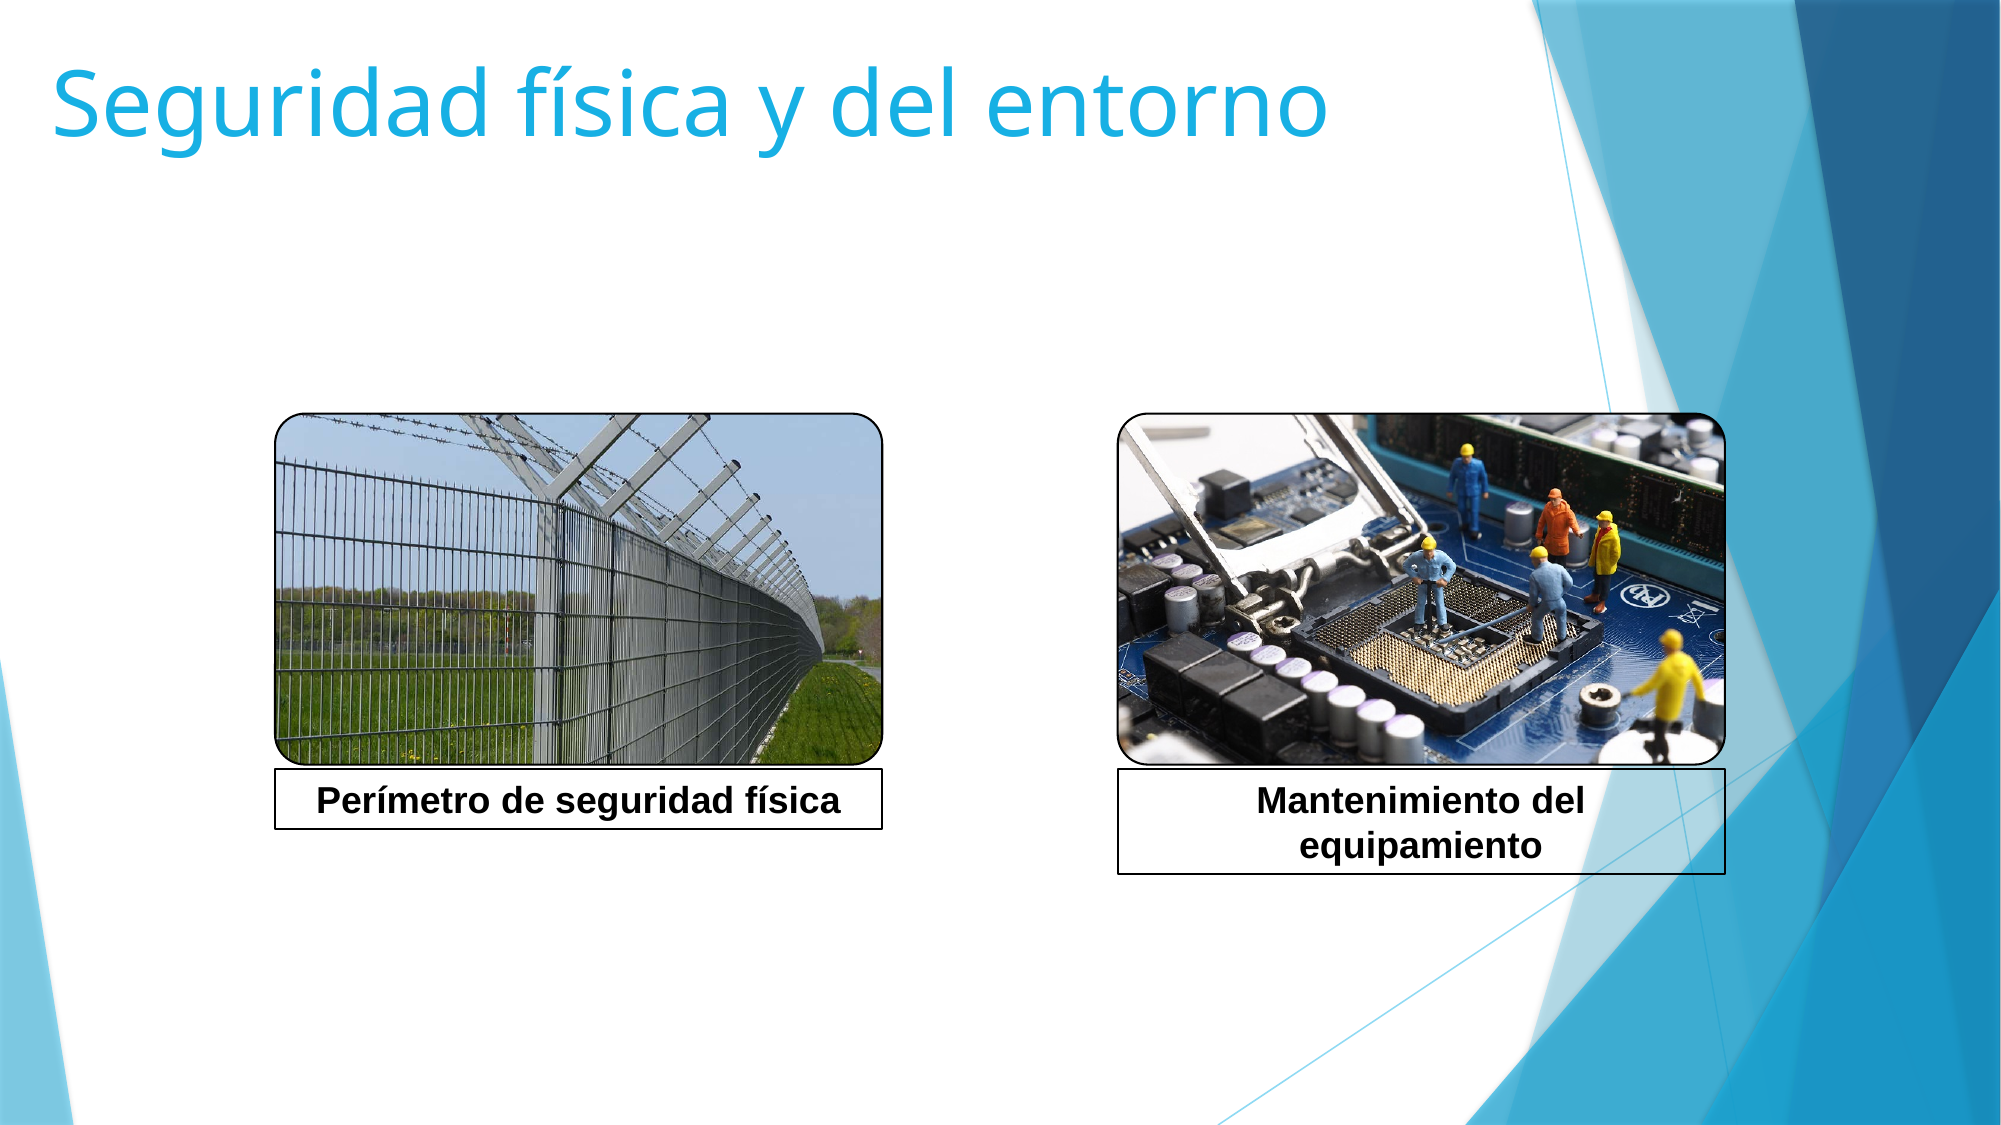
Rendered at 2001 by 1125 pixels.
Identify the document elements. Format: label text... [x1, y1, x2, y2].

picture [1117, 413, 1726, 766]
text_box Seguridad física y del entorno [36, 37, 2000, 163]
text_box Perímetro de seguridad física [275, 773, 883, 829]
text_box Mantenimiento del equipamiento [1117, 773, 1725, 874]
picture [274, 413, 883, 766]
